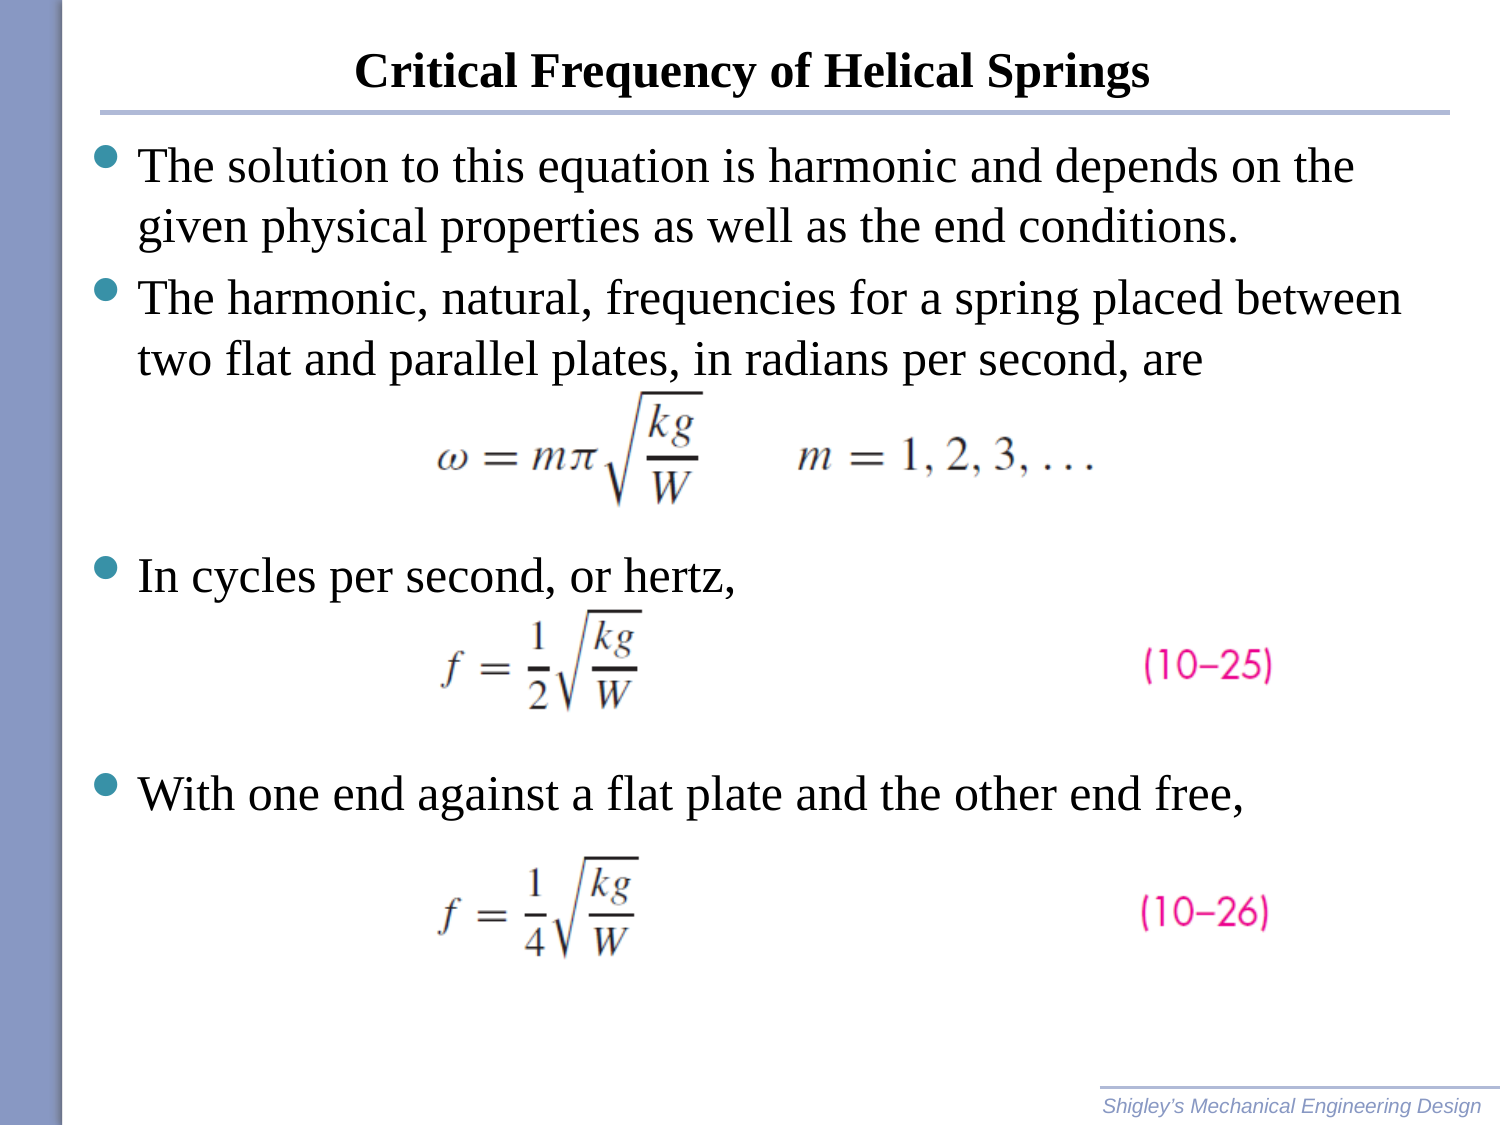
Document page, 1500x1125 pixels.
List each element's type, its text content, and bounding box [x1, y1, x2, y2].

picture [424, 387, 1108, 515]
footer Shigley’s Mechanical Engineering Design [1087, 1074, 1500, 1125]
picture [424, 849, 1273, 969]
title Critical Frequency of Helical Springs [137, 30, 1368, 106]
picture [424, 599, 1277, 726]
list The solution to this equation is harmonic and depends on the given physical properties as well as the end conditions. The harmonic, natural, frequencies for a spring placed between two flat and parallel plates, in radians per second, are In cycles per second, or hertz, With one end against a flat plate and the other end free, [62, 125, 1488, 1050]
